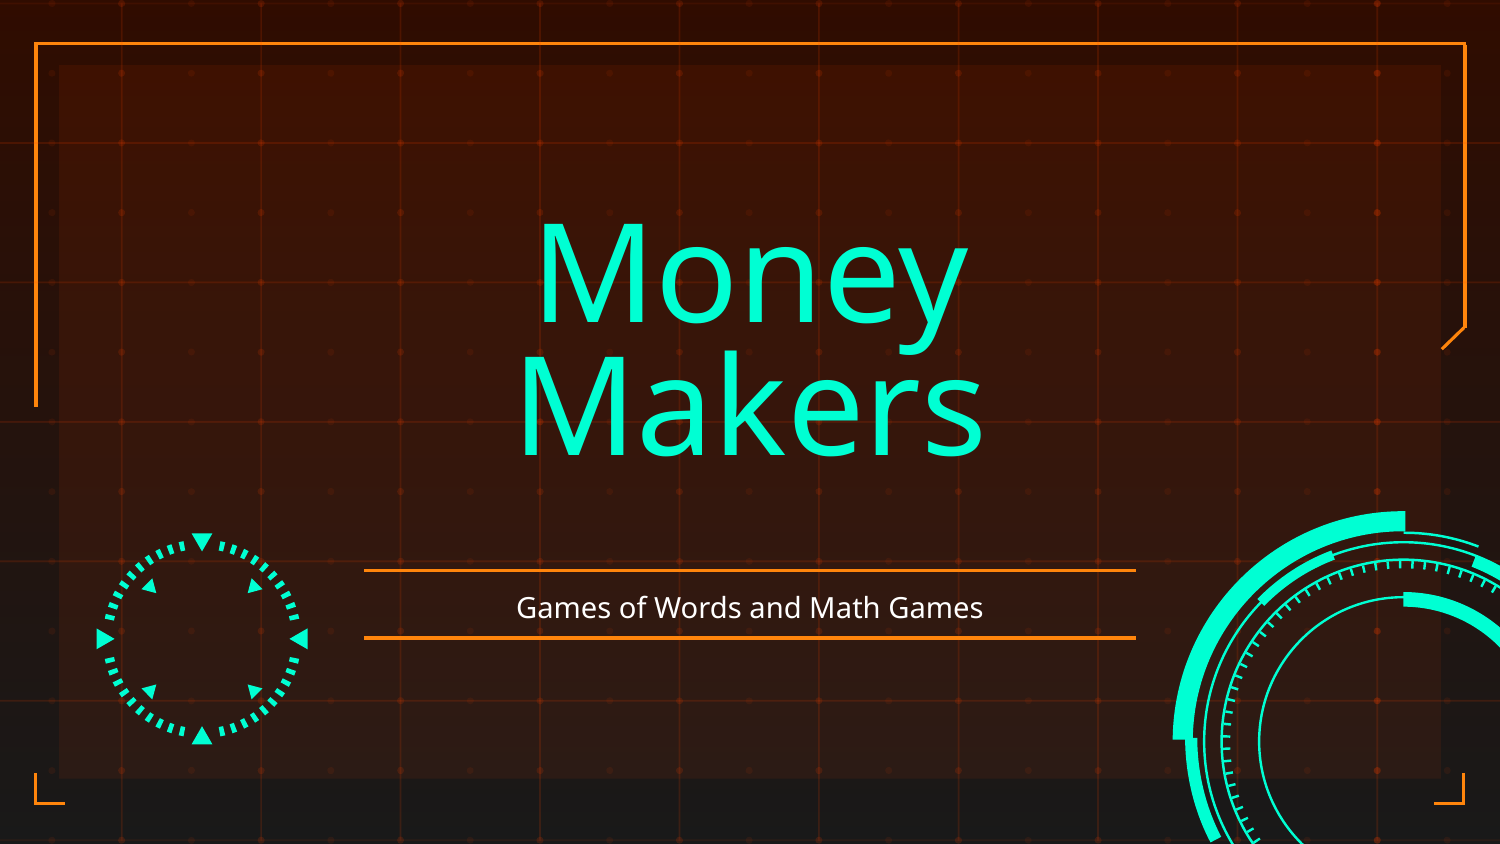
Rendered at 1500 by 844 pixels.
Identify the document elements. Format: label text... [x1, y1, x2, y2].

subtitle Games of Words and Math Games [332, 579, 1167, 635]
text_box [96, 533, 308, 745]
title Money Makers [151, 170, 1349, 529]
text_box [1172, 510, 1500, 844]
